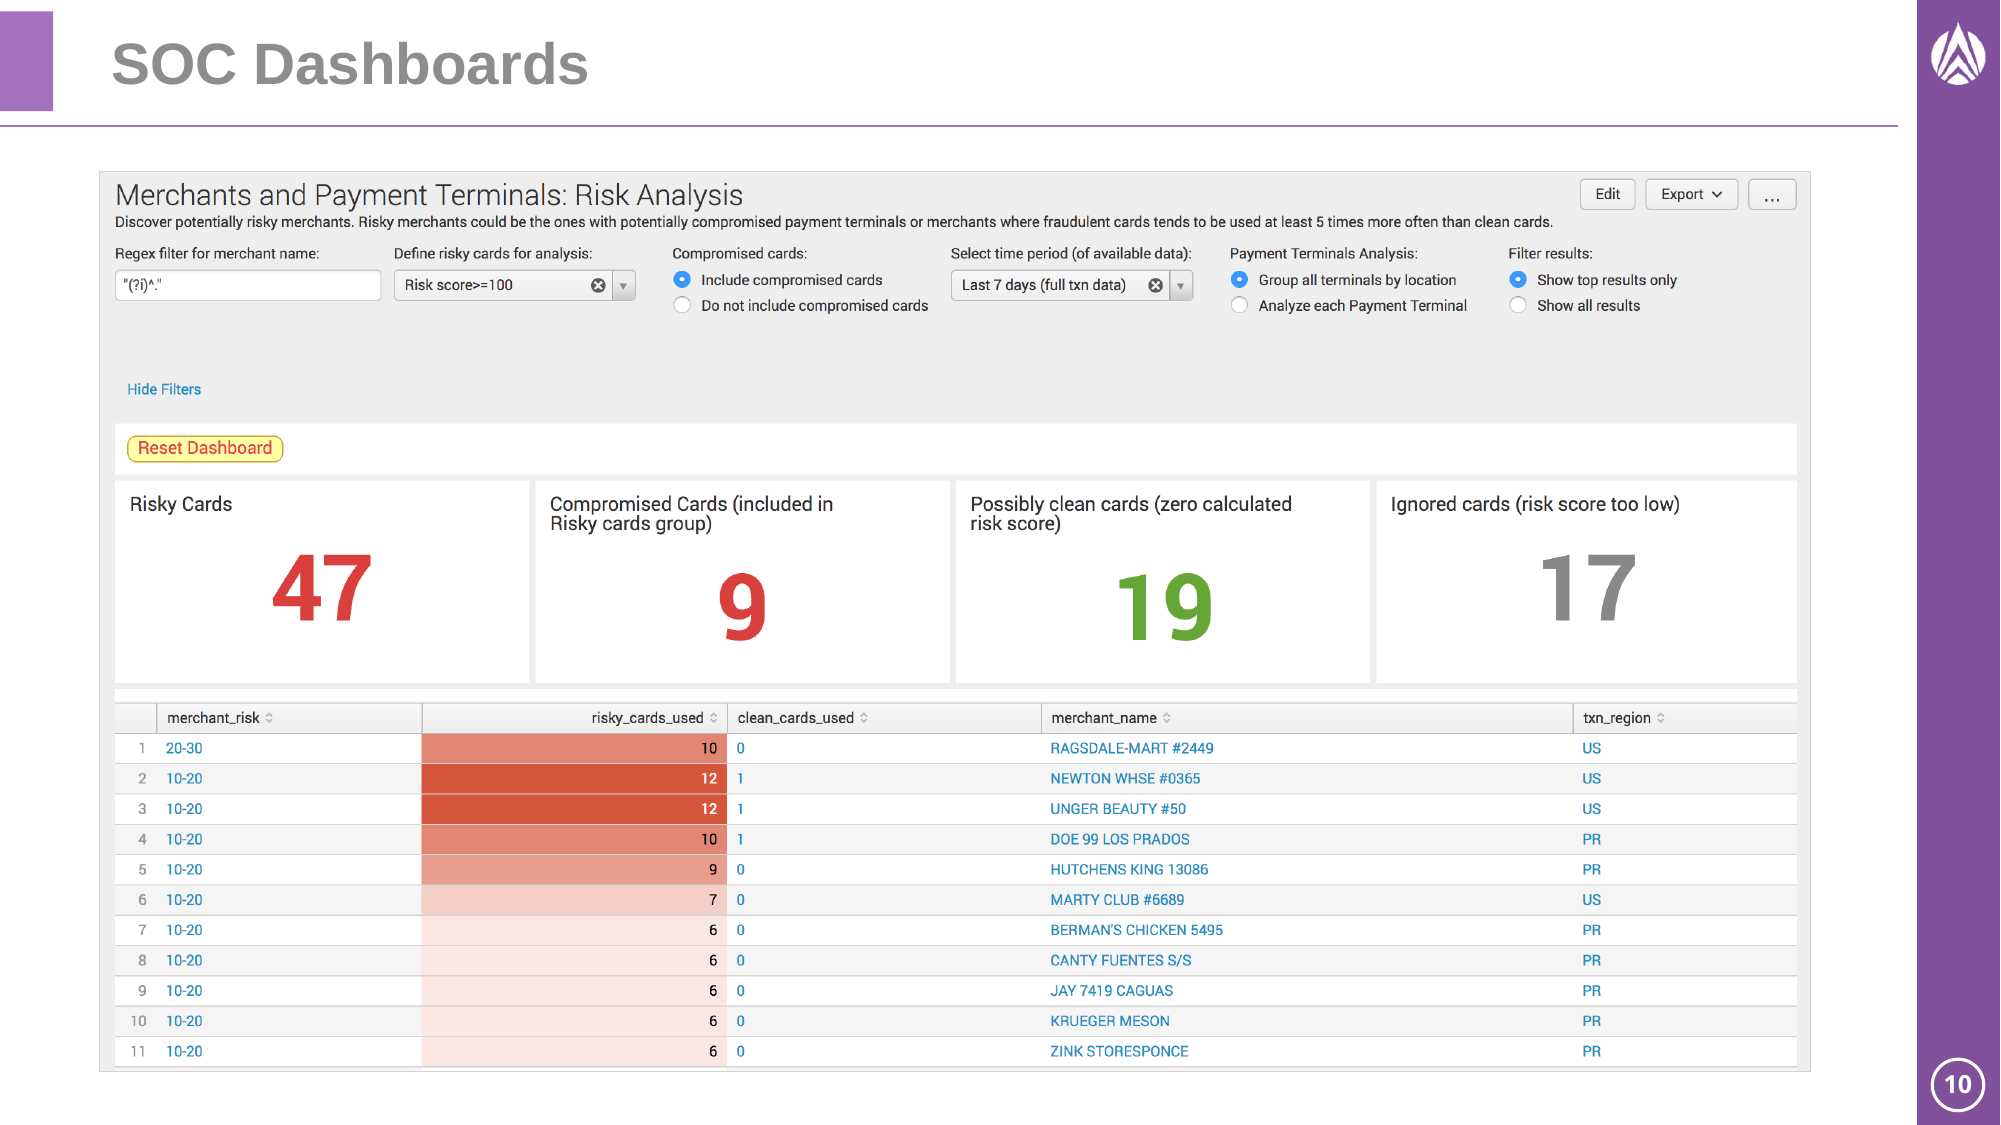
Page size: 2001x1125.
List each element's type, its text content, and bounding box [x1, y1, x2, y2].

picture [1928, 19, 1988, 86]
picture [99, 171, 1812, 1072]
title SOC Dashboards [99, 19, 1874, 103]
